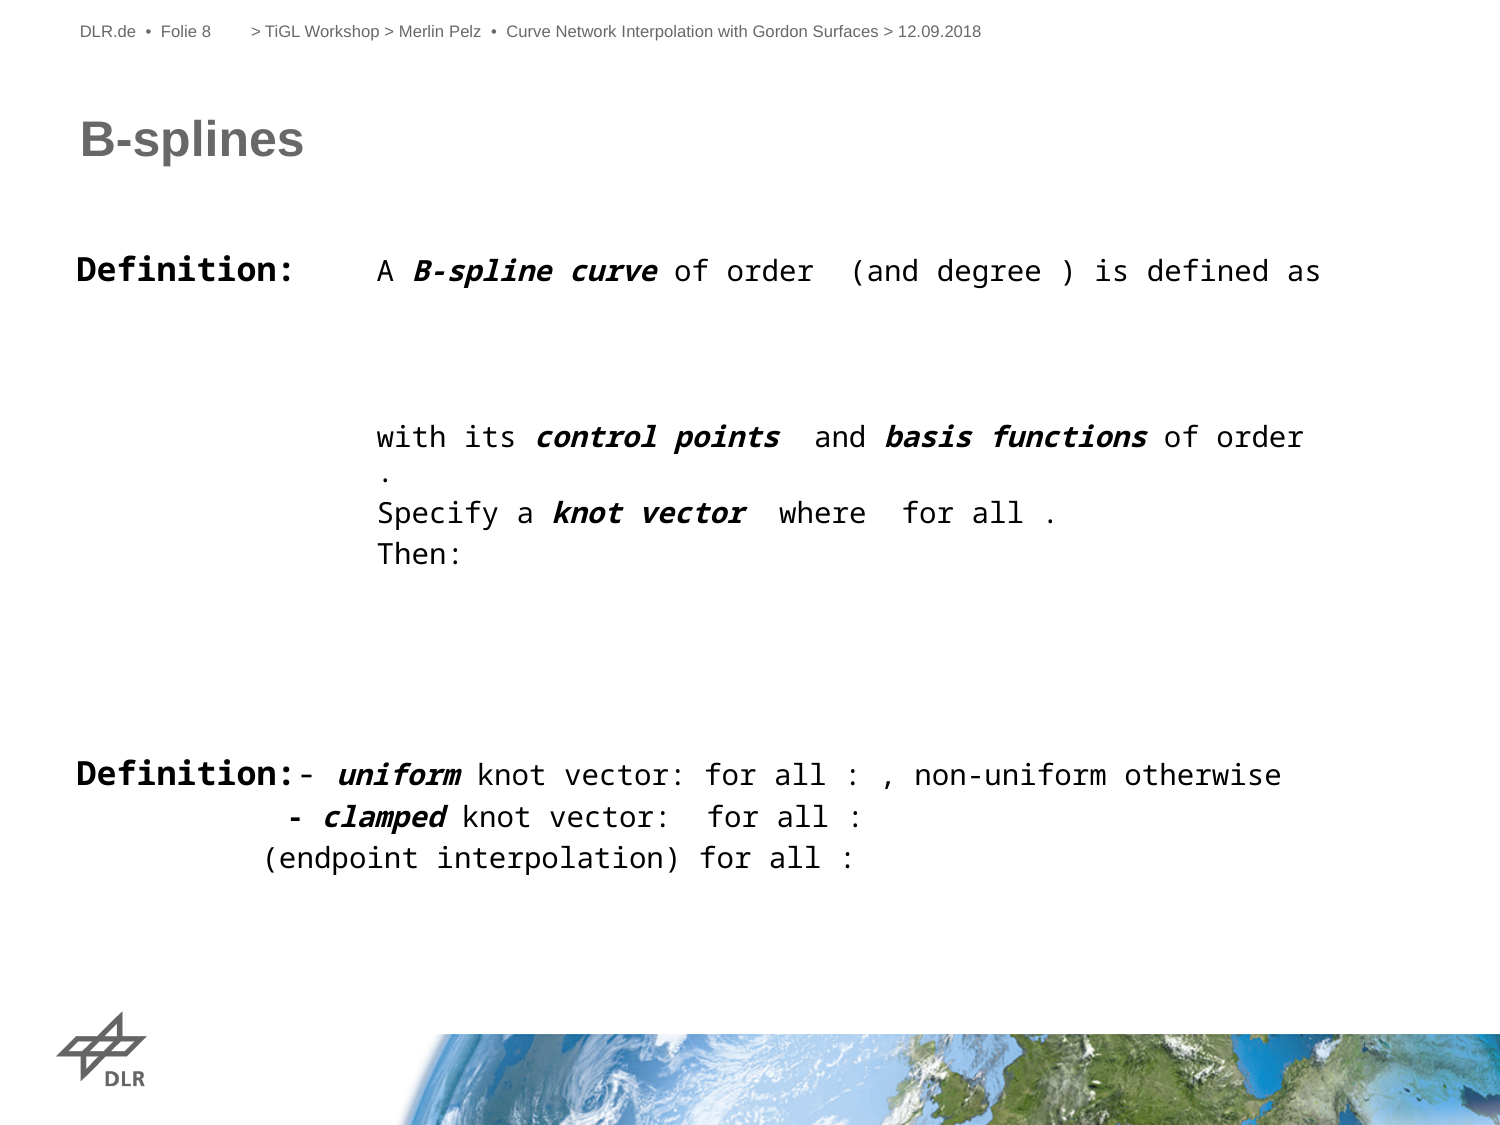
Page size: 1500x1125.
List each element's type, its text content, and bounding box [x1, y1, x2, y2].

footer > TiGL Workshop > Merlin Pelz • Curve Network Interpolation with Gordon Surfaces > 12.09.2018 [251, 20, 1421, 45]
slide_number DLR.de • Folie 8 [79, 20, 251, 45]
title B-splines [79, 106, 1421, 228]
picture [0, 1007, 1500, 1125]
